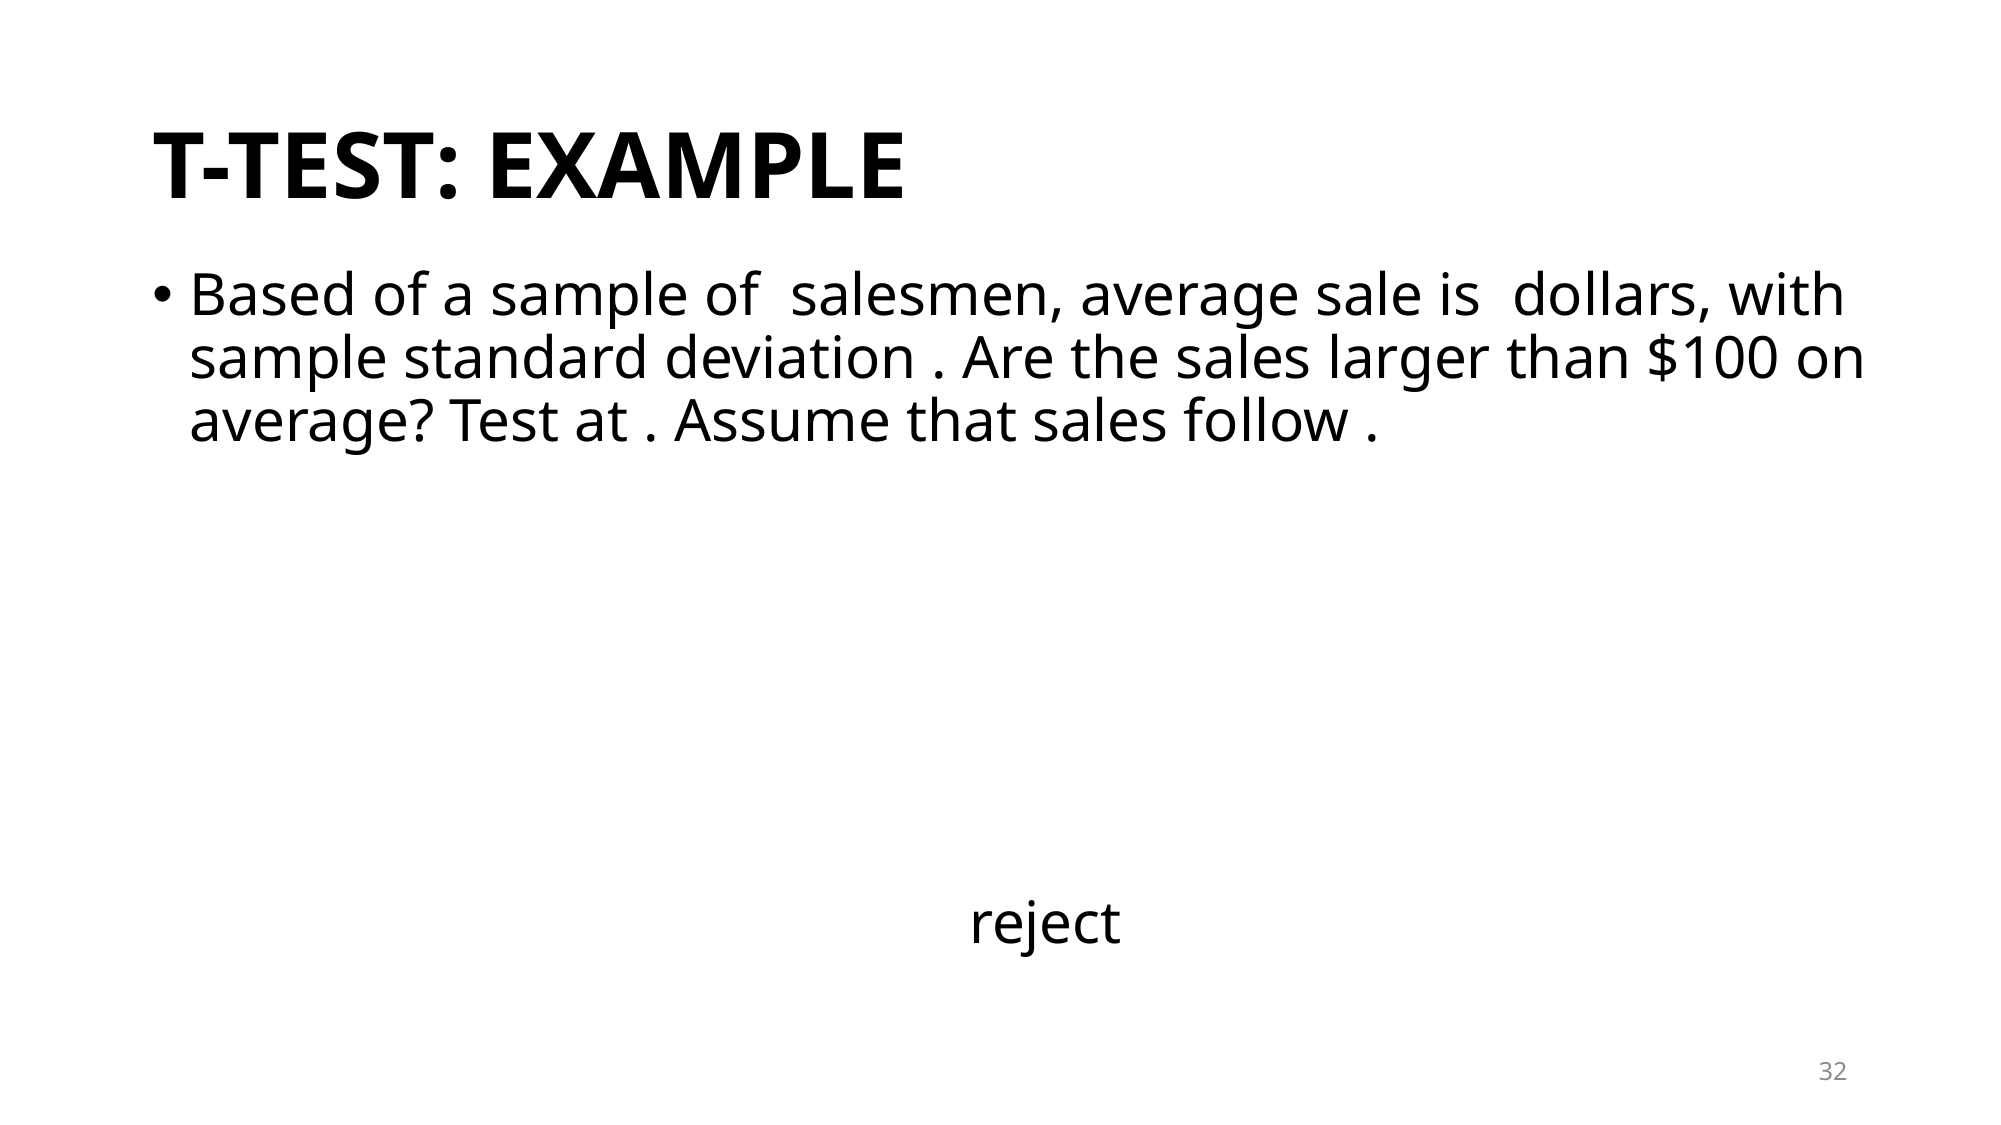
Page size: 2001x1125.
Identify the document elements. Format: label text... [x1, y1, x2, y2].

title T-TEST: EXAMPLE [137, 59, 1863, 278]
slide_number 32 [1412, 1042, 1863, 1103]
